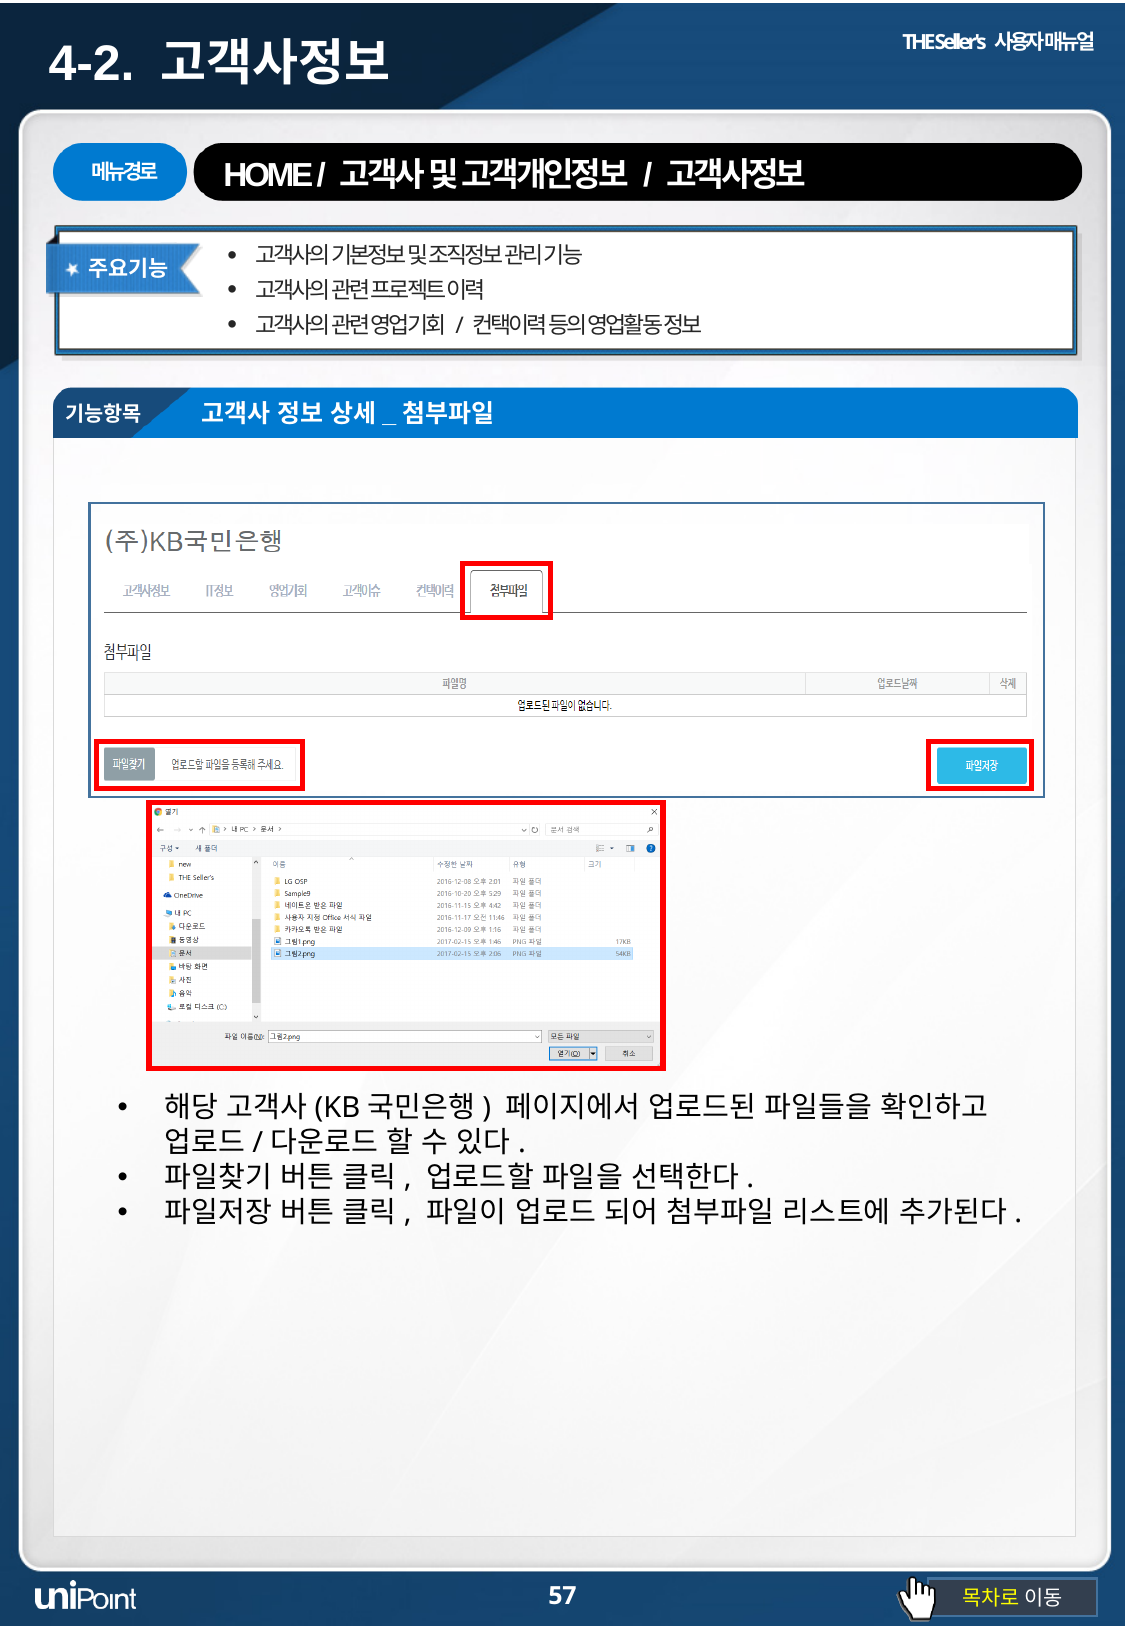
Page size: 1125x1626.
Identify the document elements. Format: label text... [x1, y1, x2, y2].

text_box HOME / 고객사 및 고객개인정보 / 고객사정보 [217, 154, 1053, 199]
text_box 해당 고객사(KB국민은행) 페이지에서 업로드된 파일들을 확인하고 업로드/다운로드 할 수 있다. 파일찾기 버튼 클릭, 업로드할 파일을 선택한다. 파일저장 버튼 클릭, 파일이 업로드 되어 첨부파일 리스트에 추가된다. [102, 1081, 1029, 1236]
text_box 4-2. 고객사정보 [42, 36, 752, 97]
text_box 고객사 정보 상세_첨부파일 [201, 397, 495, 428]
picture [0, 3, 1125, 1626]
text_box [875, 1569, 1097, 1625]
text_box 고객사의 기본정보 및 조직정보 관리 기능 고객사의 관련 프로젝트 이력 고객사의 관련 영업기회 / 컨택이력 등의 영업활동 정보 [221, 232, 1068, 344]
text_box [54, 438, 1075, 1536]
text_box [88, 502, 1045, 798]
